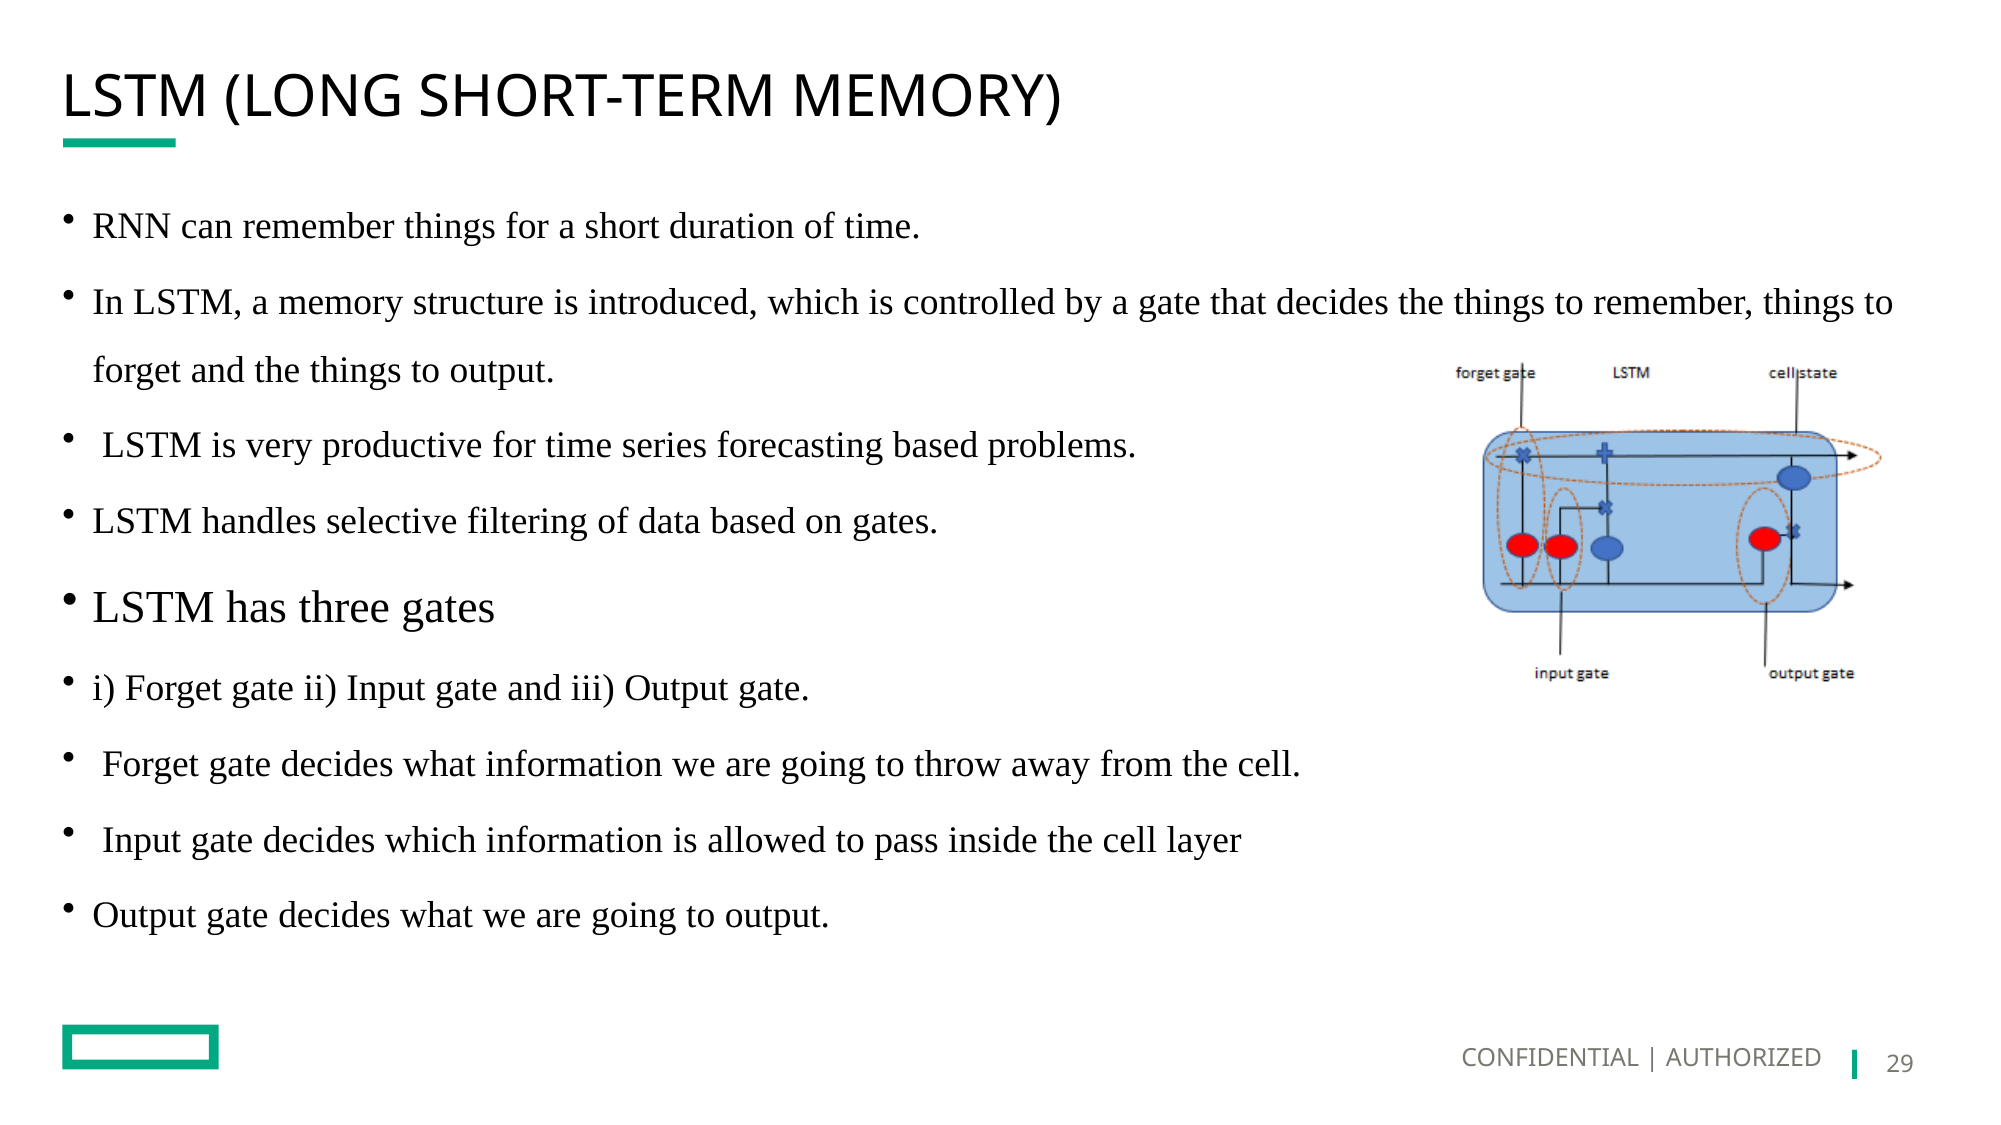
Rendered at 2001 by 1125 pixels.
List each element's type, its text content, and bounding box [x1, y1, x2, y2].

picture [1852, 1043, 1857, 1079]
picture [1432, 347, 1938, 724]
footer CONFIDENTIAL | AUTHORIZED [610, 1005, 1838, 1073]
title Lstm (long short-term memory) [42, 60, 1938, 135]
list RNN can remember things for a short duration of time. In LSTM, a memory structure is introduced, which is controlled by a gate that decides the things to remember, things to forget and the things to output. LSTM is very productive for time series forecasting based problems. LSTM handles selective filtering of data based on gates. LSTM has three gates i) Forget gate ii) Input gate and iii) Output gate. Forget gate decides what information we are going to throw away from the cell. Input gate decides which information is allowed to pass inside the cell layer Output gate decides what we are going to output. [58, 159, 1938, 1005]
slide_number 29 [1837, 1033, 1950, 1094]
